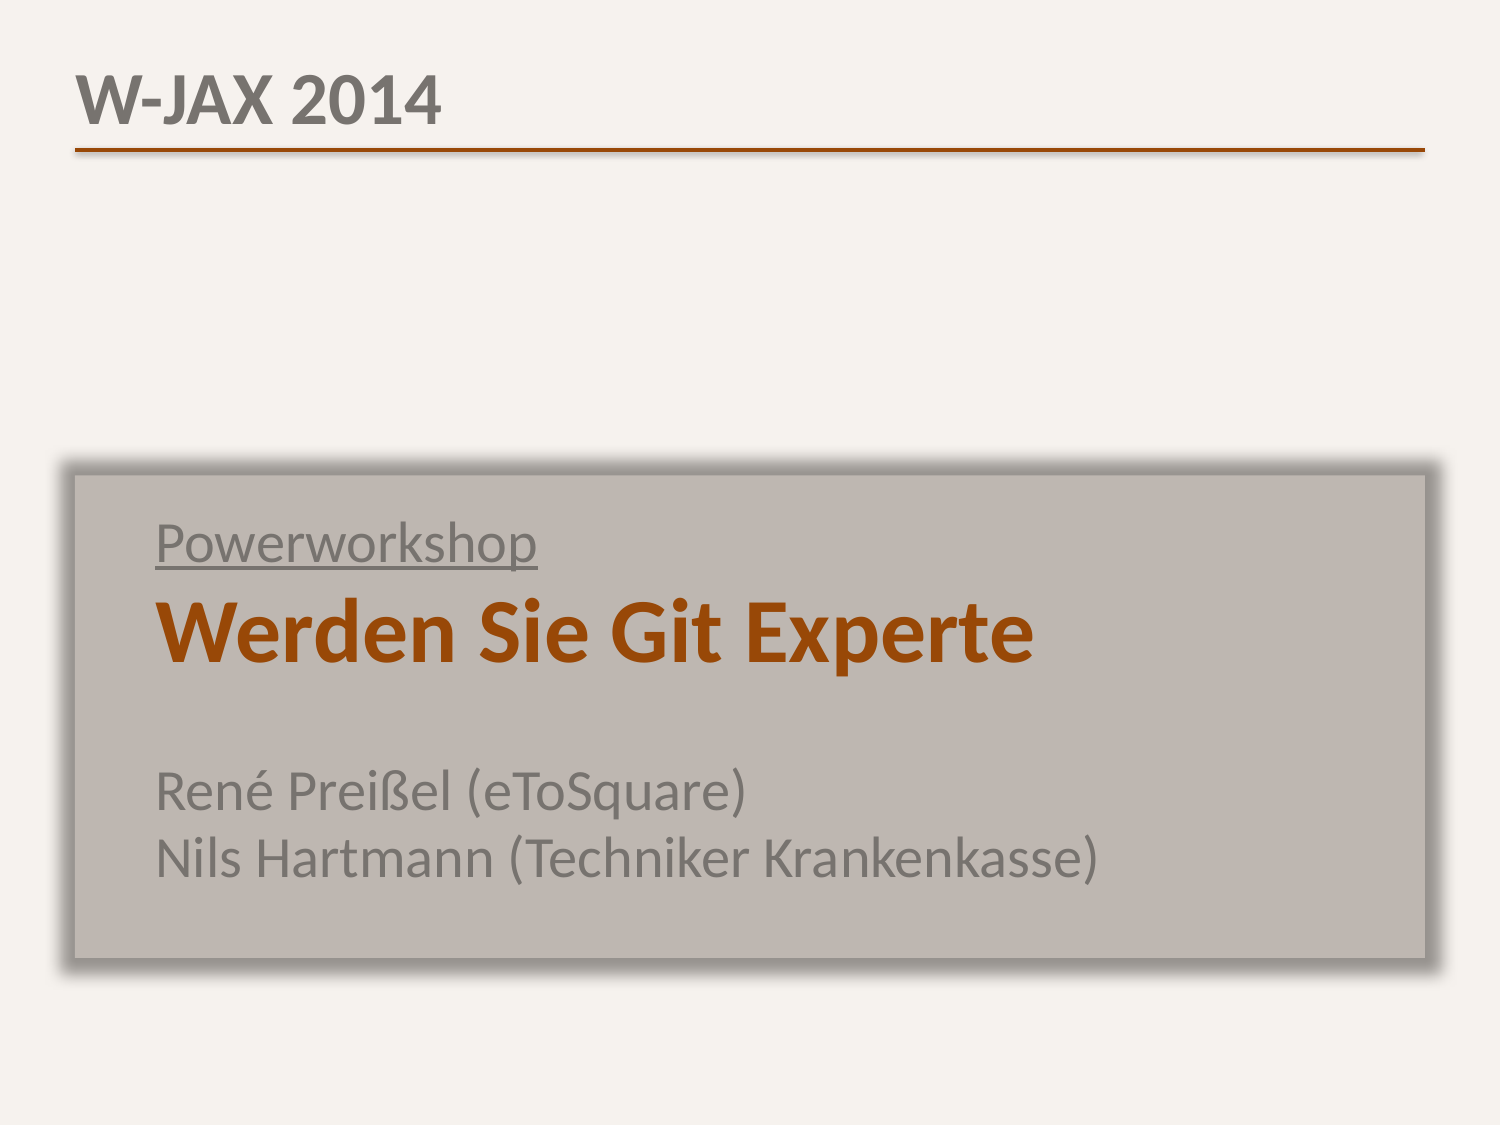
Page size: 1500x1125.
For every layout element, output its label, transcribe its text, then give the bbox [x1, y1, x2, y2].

title W-JAX 2014 [75, 41, 1425, 147]
text_box Powerworkshop Werden Sie Git Experte René Preißel (eToSquare) Nils Hartmann (Techniker Krankenkasse) [74, 475, 1425, 958]
